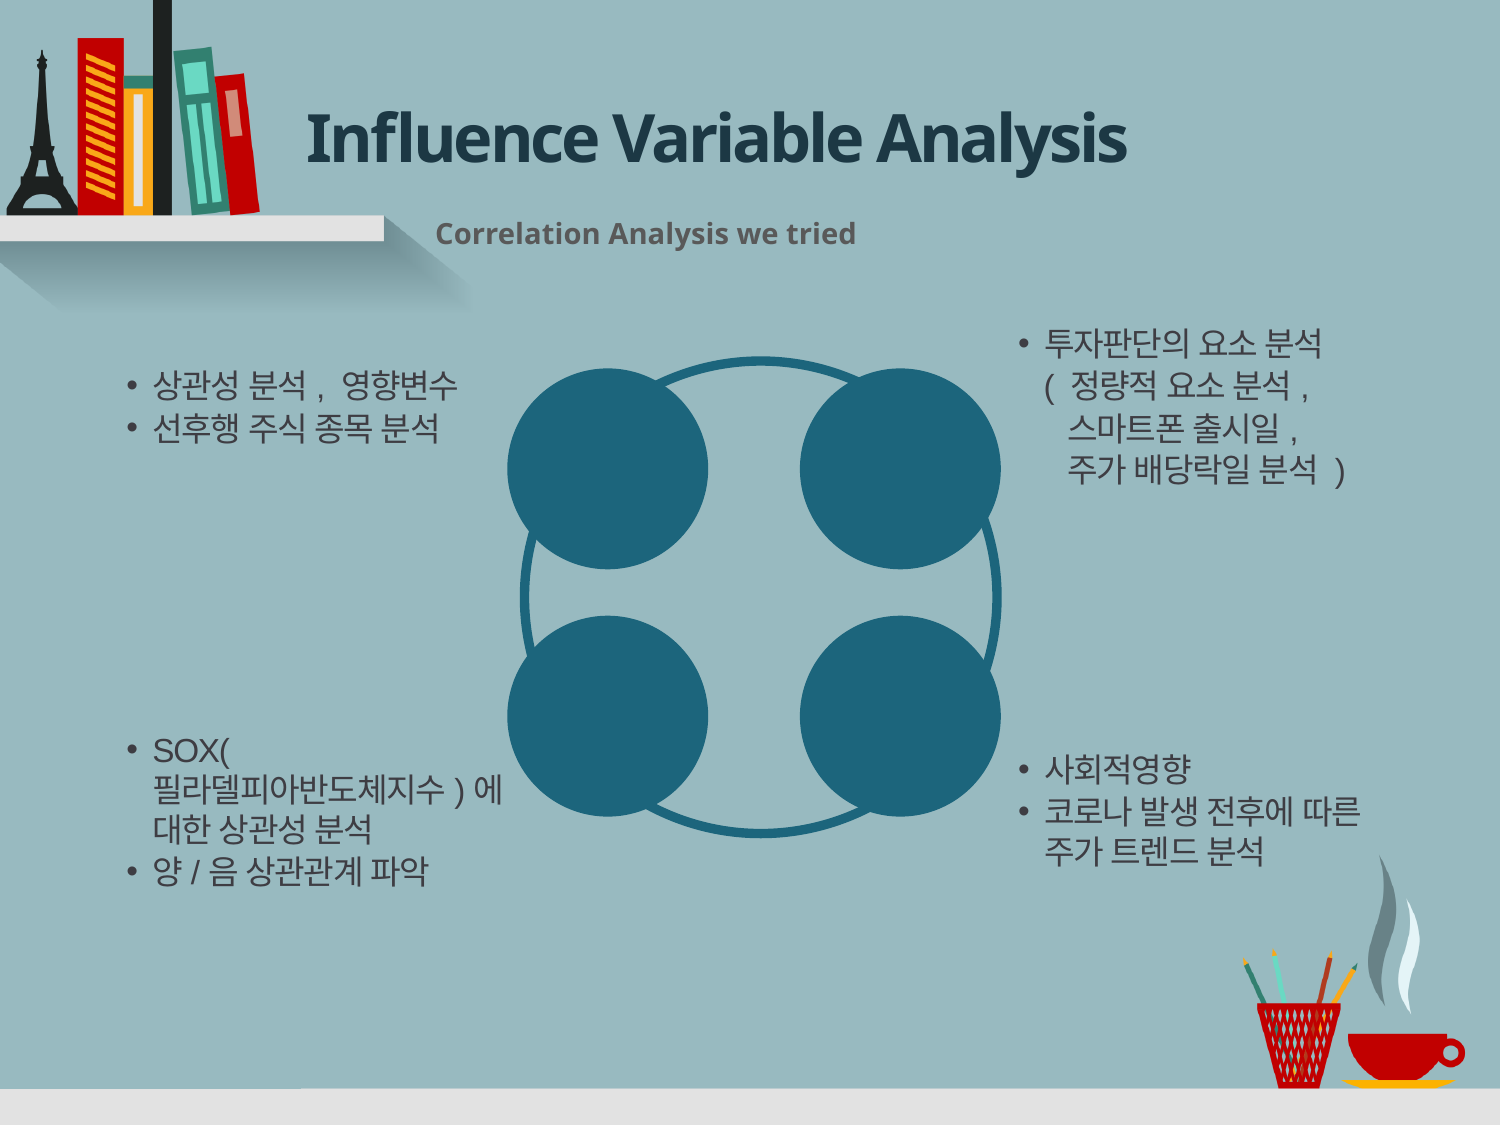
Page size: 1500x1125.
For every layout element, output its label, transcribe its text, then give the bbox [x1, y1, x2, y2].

text_box Correlation Influence Variable [506, 367, 710, 571]
text_box SOX Gap Analysis [523, 614, 710, 818]
title Influence Variable Analysis [291, 89, 1270, 194]
picture [0, 0, 1500, 1125]
text_box 투자판단의 요소 분석 ( 정량적 요소 분석, 스마트폰 출시일, 주가 배당락일 분석 ) [1002, 265, 1391, 563]
text_box [523, 359, 999, 835]
text_box 사회적영향 코로나 발생 전후에 따른 주가 트렌드 분석 [1002, 654, 1391, 967]
text_box 상관성 분석, 영향변수 선후행 주식 종목 분석 [111, 250, 523, 563]
text_box Correlation Analysis we tried [419, 200, 1479, 265]
text_box SOX(필라델피아반도체지수)에 대한 상관성 분석 양/음 상관관계 파악 [111, 654, 523, 967]
text_box Covid19 Trends [798, 614, 1002, 818]
text_box Investment Factor [798, 367, 1002, 571]
